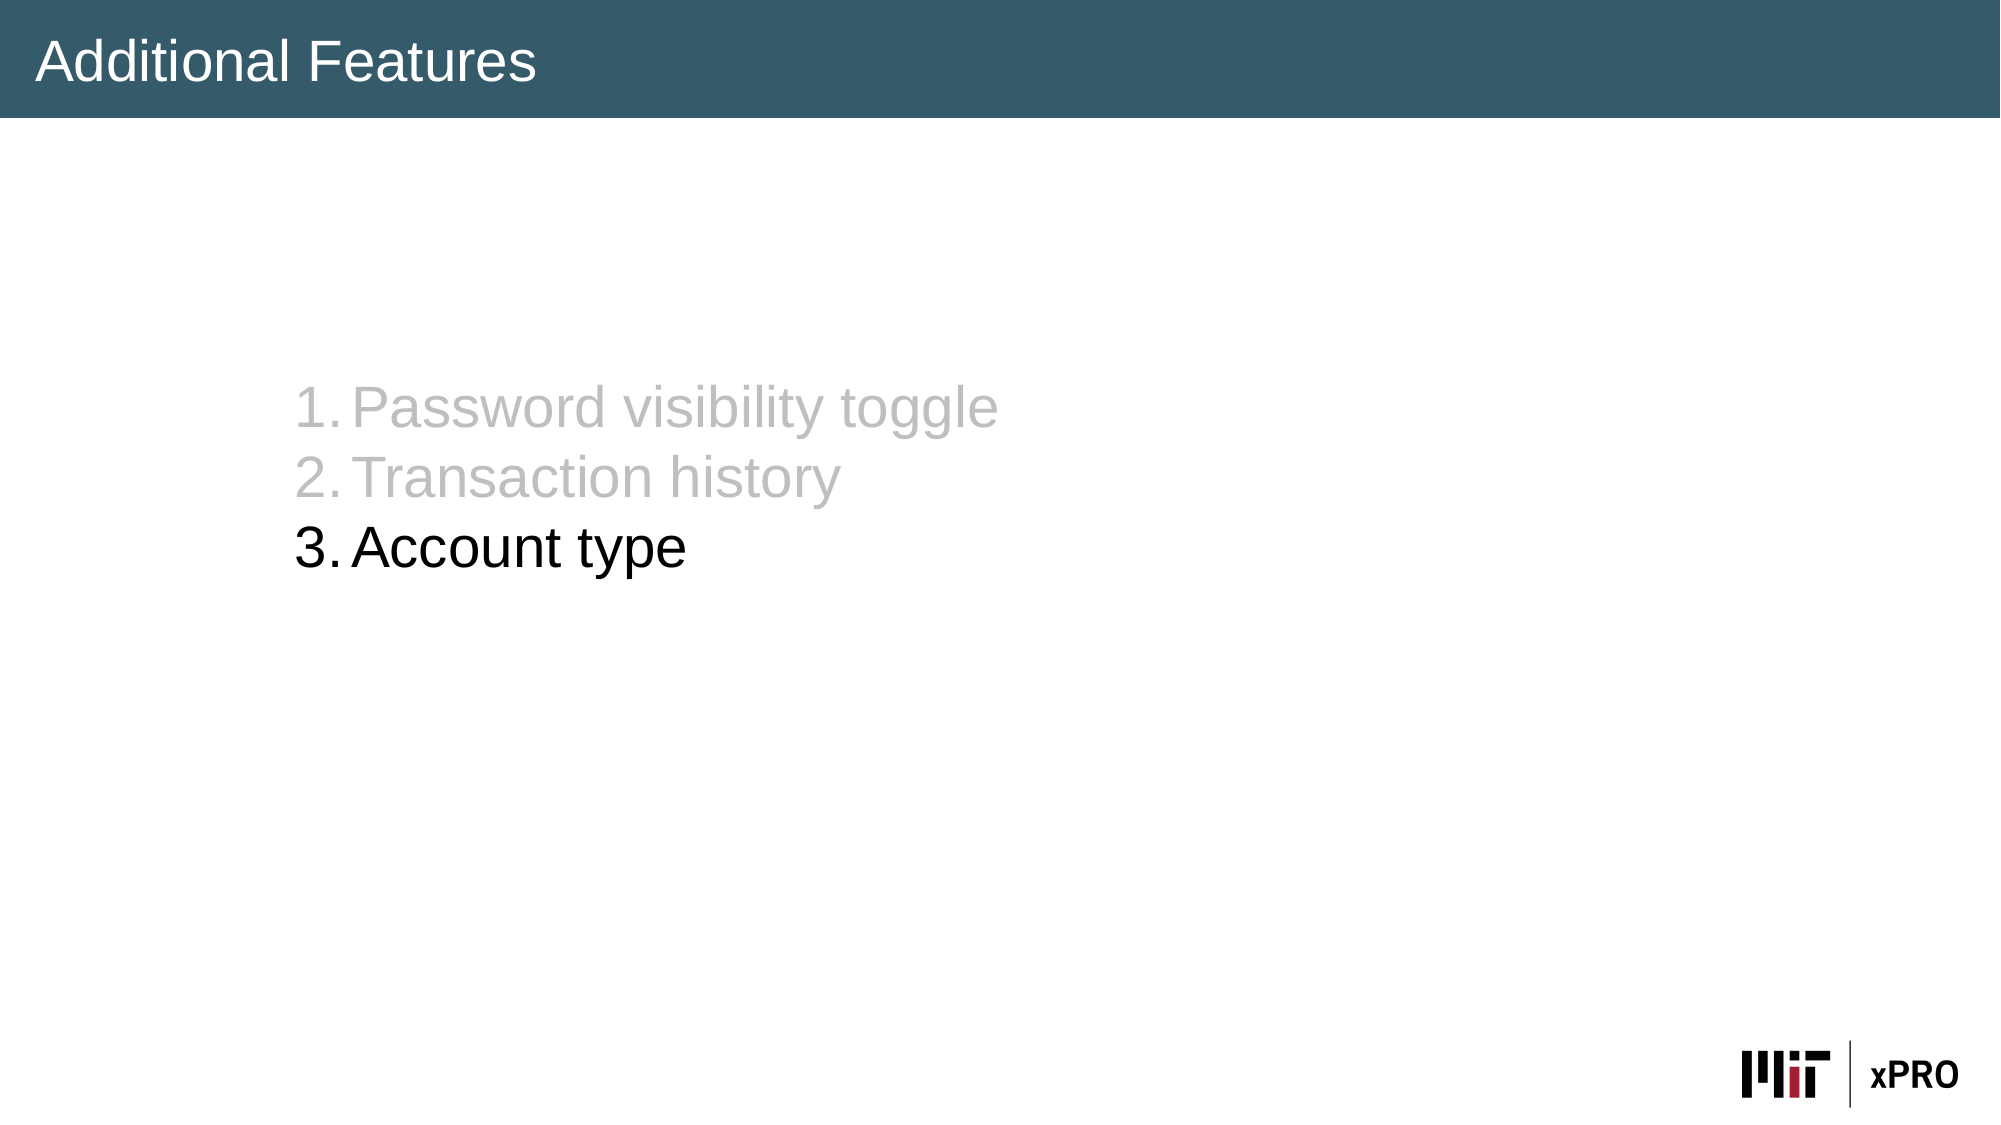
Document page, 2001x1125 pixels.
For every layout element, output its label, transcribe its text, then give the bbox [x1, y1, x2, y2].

picture [0, 0, 2000, 118]
picture [1742, 1040, 1958, 1108]
text_box Additional Features [20, 15, 1925, 101]
text_box Password visibility toggle Transaction history Account type [279, 361, 1862, 587]
